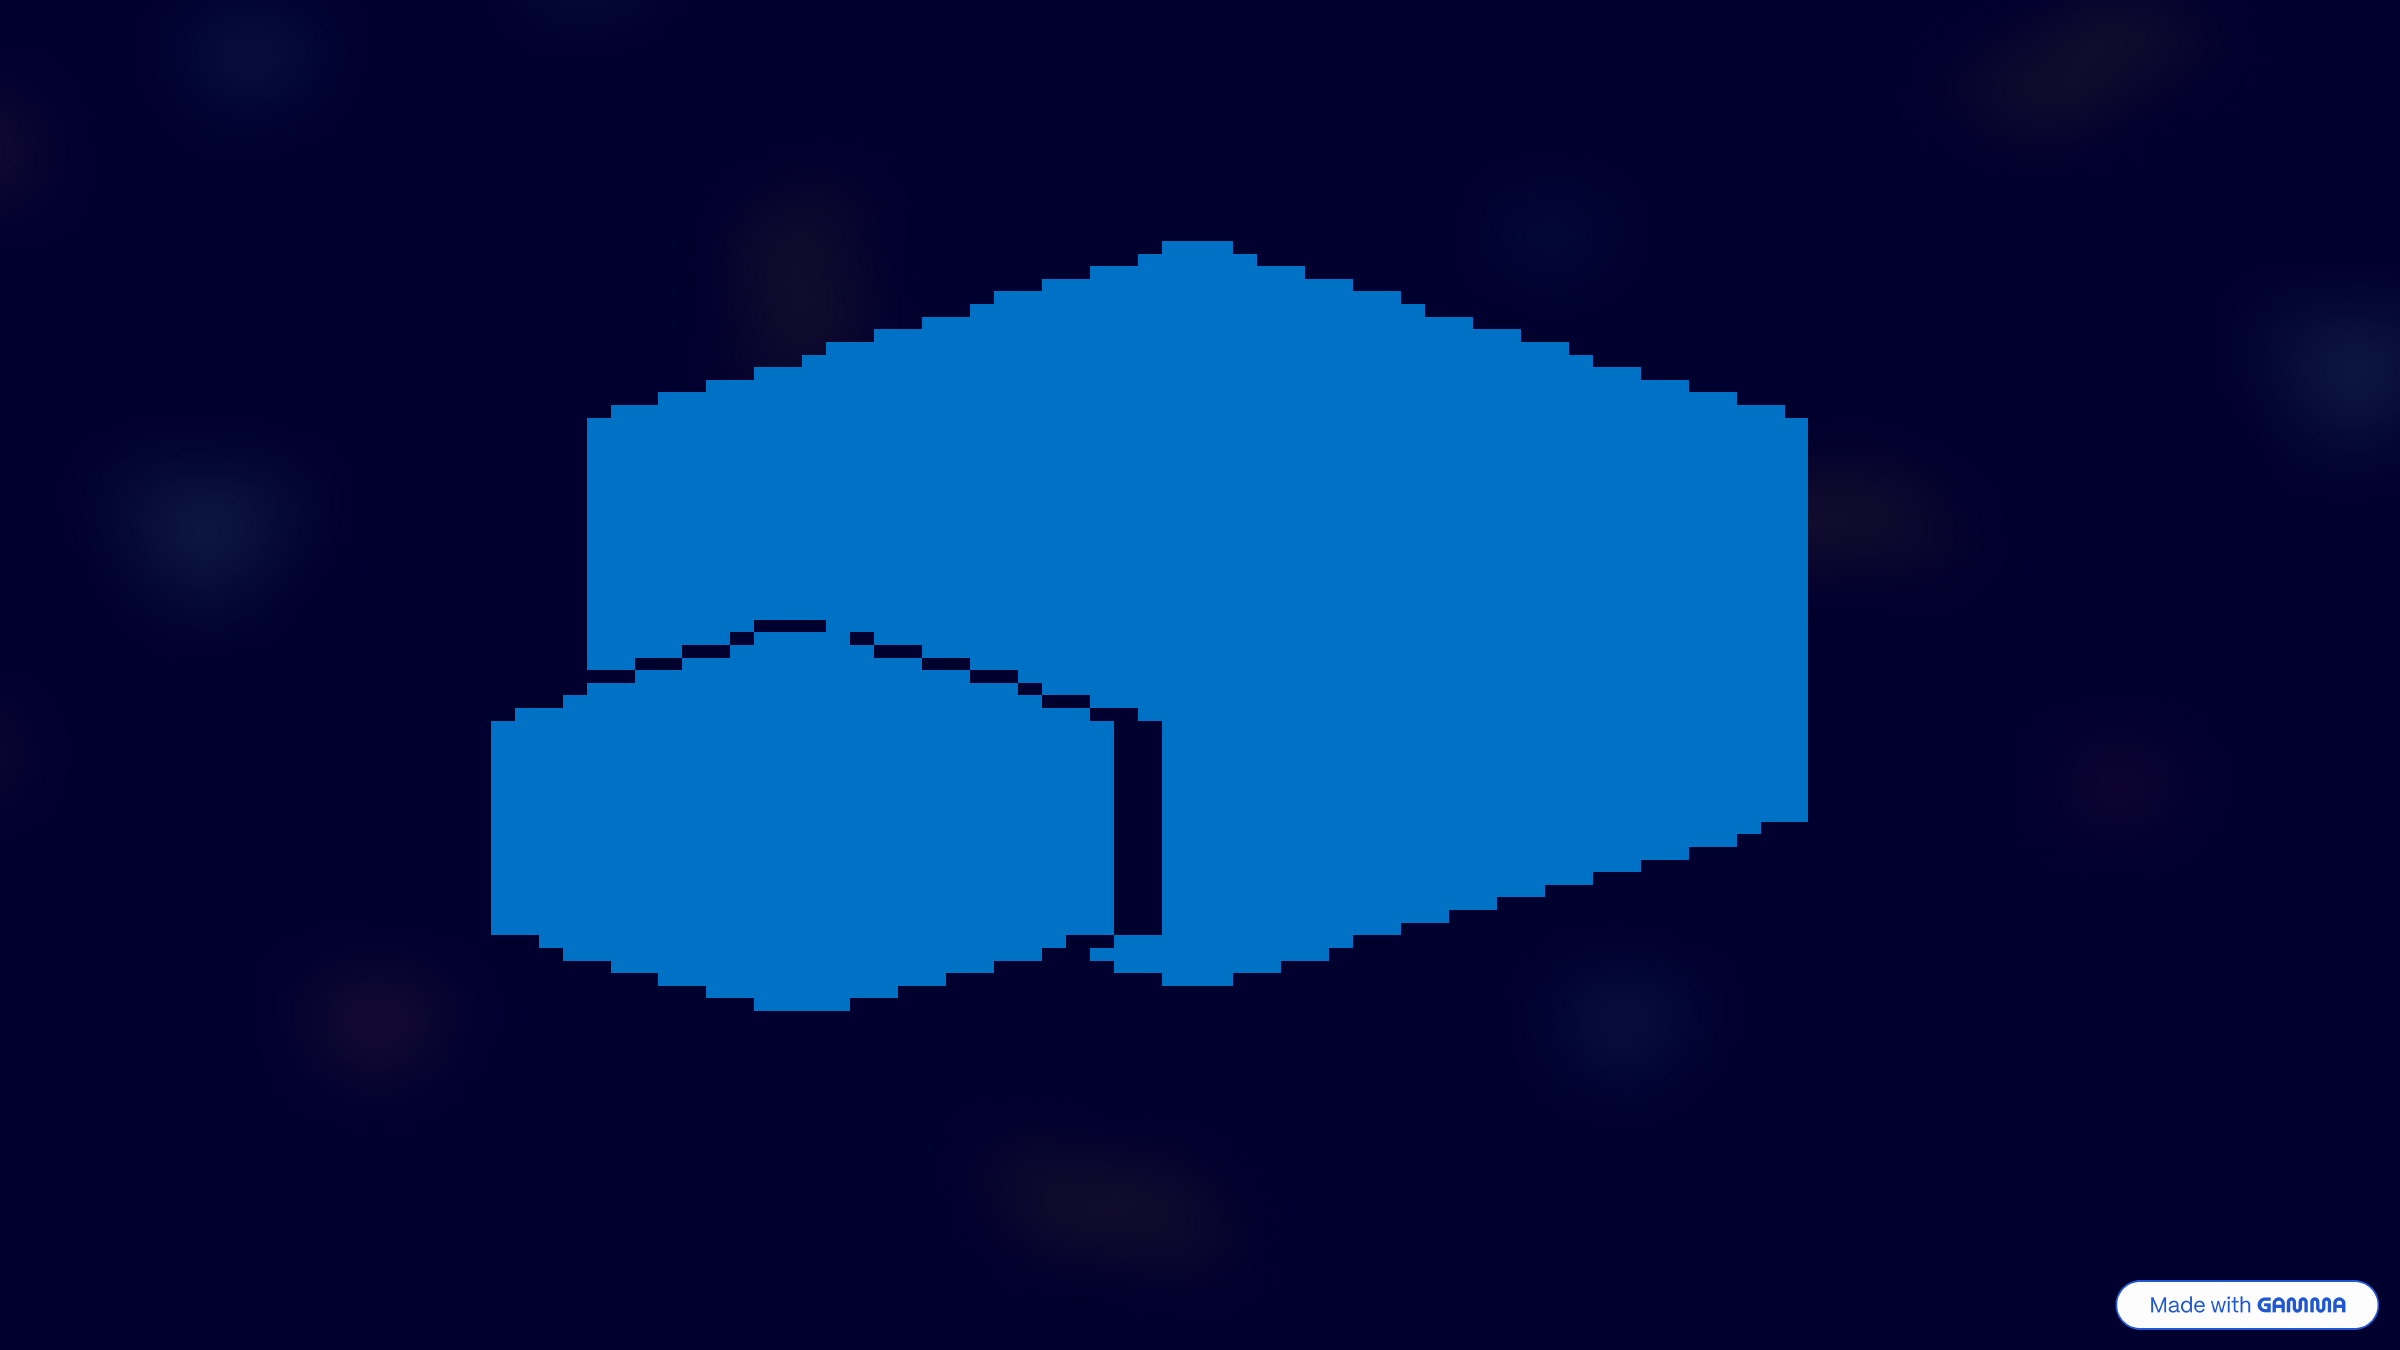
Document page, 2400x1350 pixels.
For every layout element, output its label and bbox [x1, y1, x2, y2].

picture [2106, 1271, 2389, 1339]
picture [60, 52, 2360, 1264]
